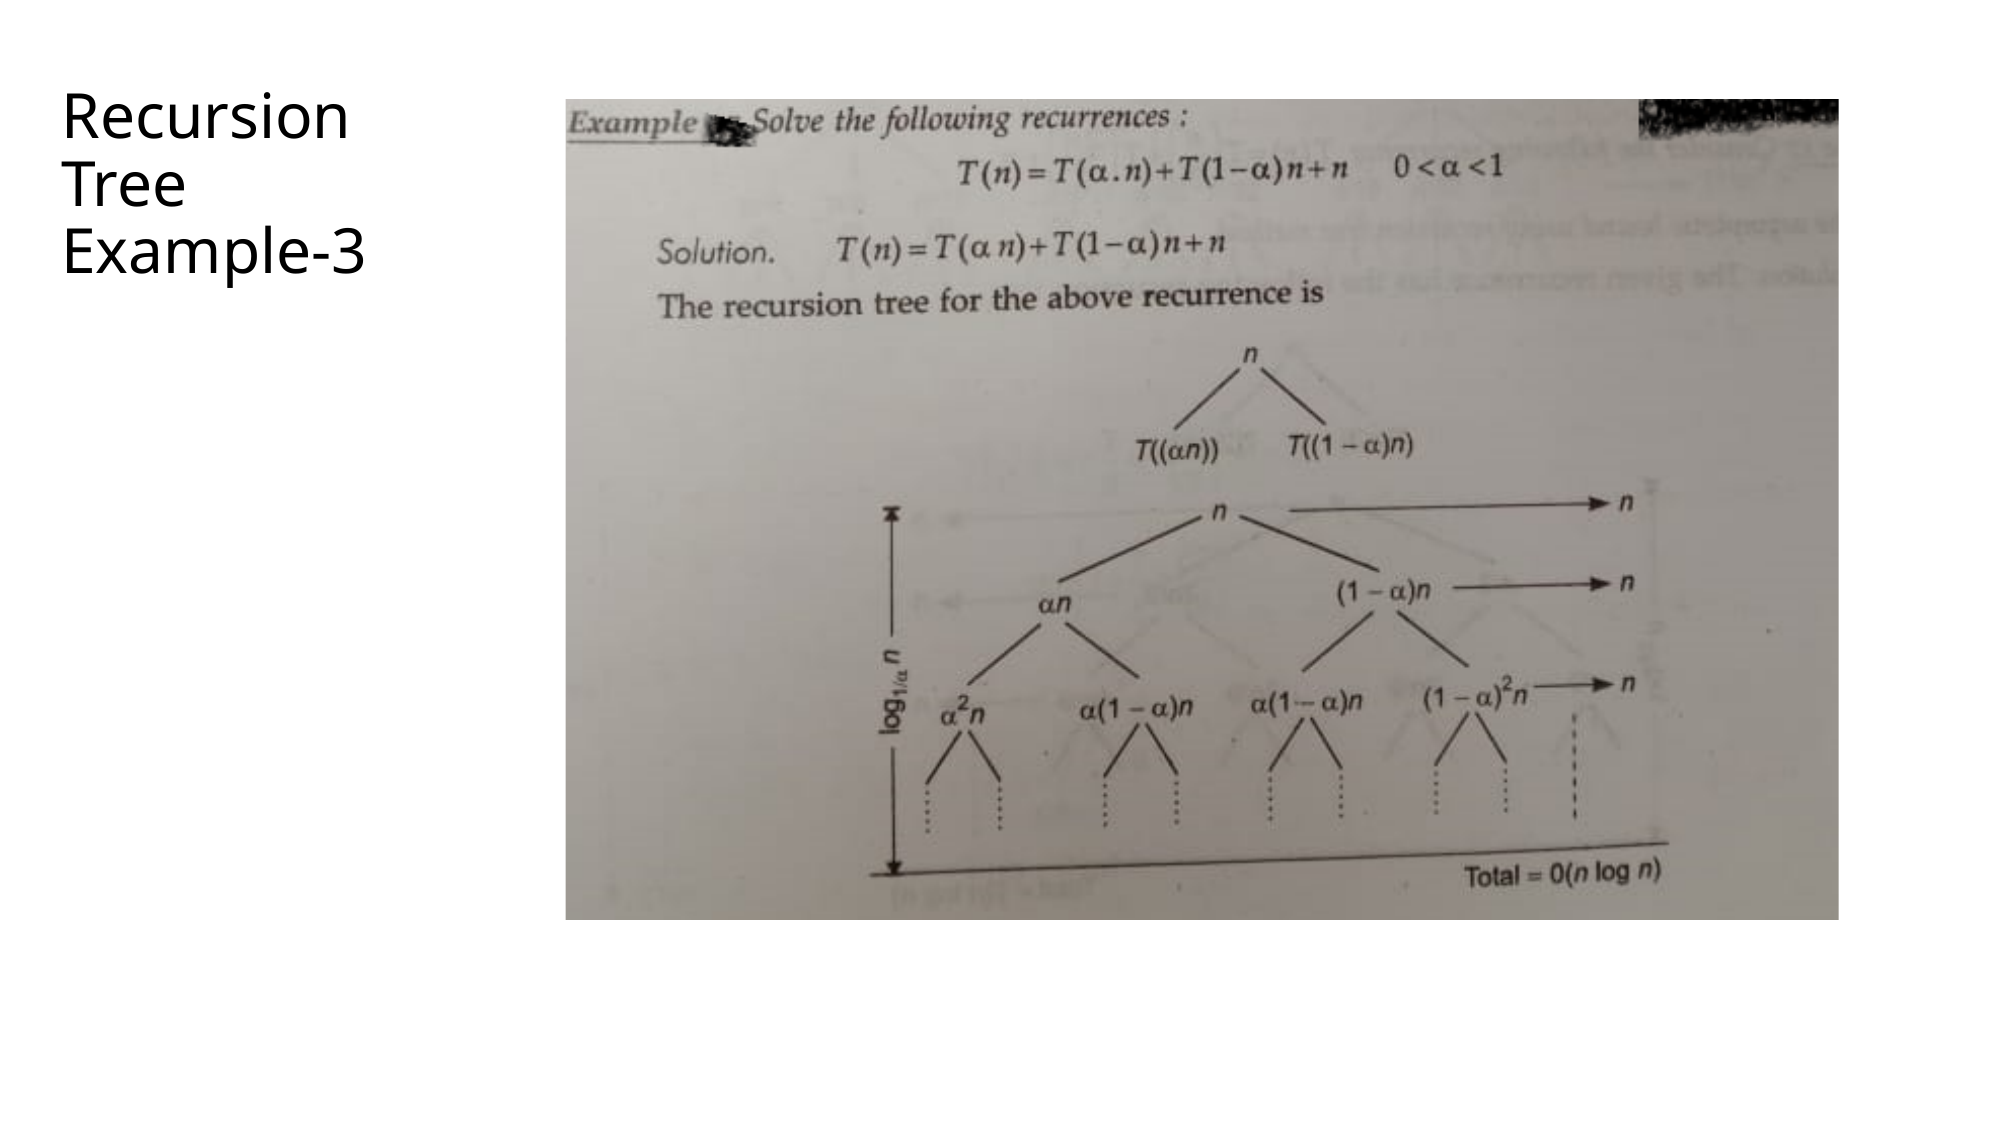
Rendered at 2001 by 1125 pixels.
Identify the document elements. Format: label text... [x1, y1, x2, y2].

title Recursion Tree Example-3 [46, 77, 1772, 295]
picture [565, 99, 1839, 920]
